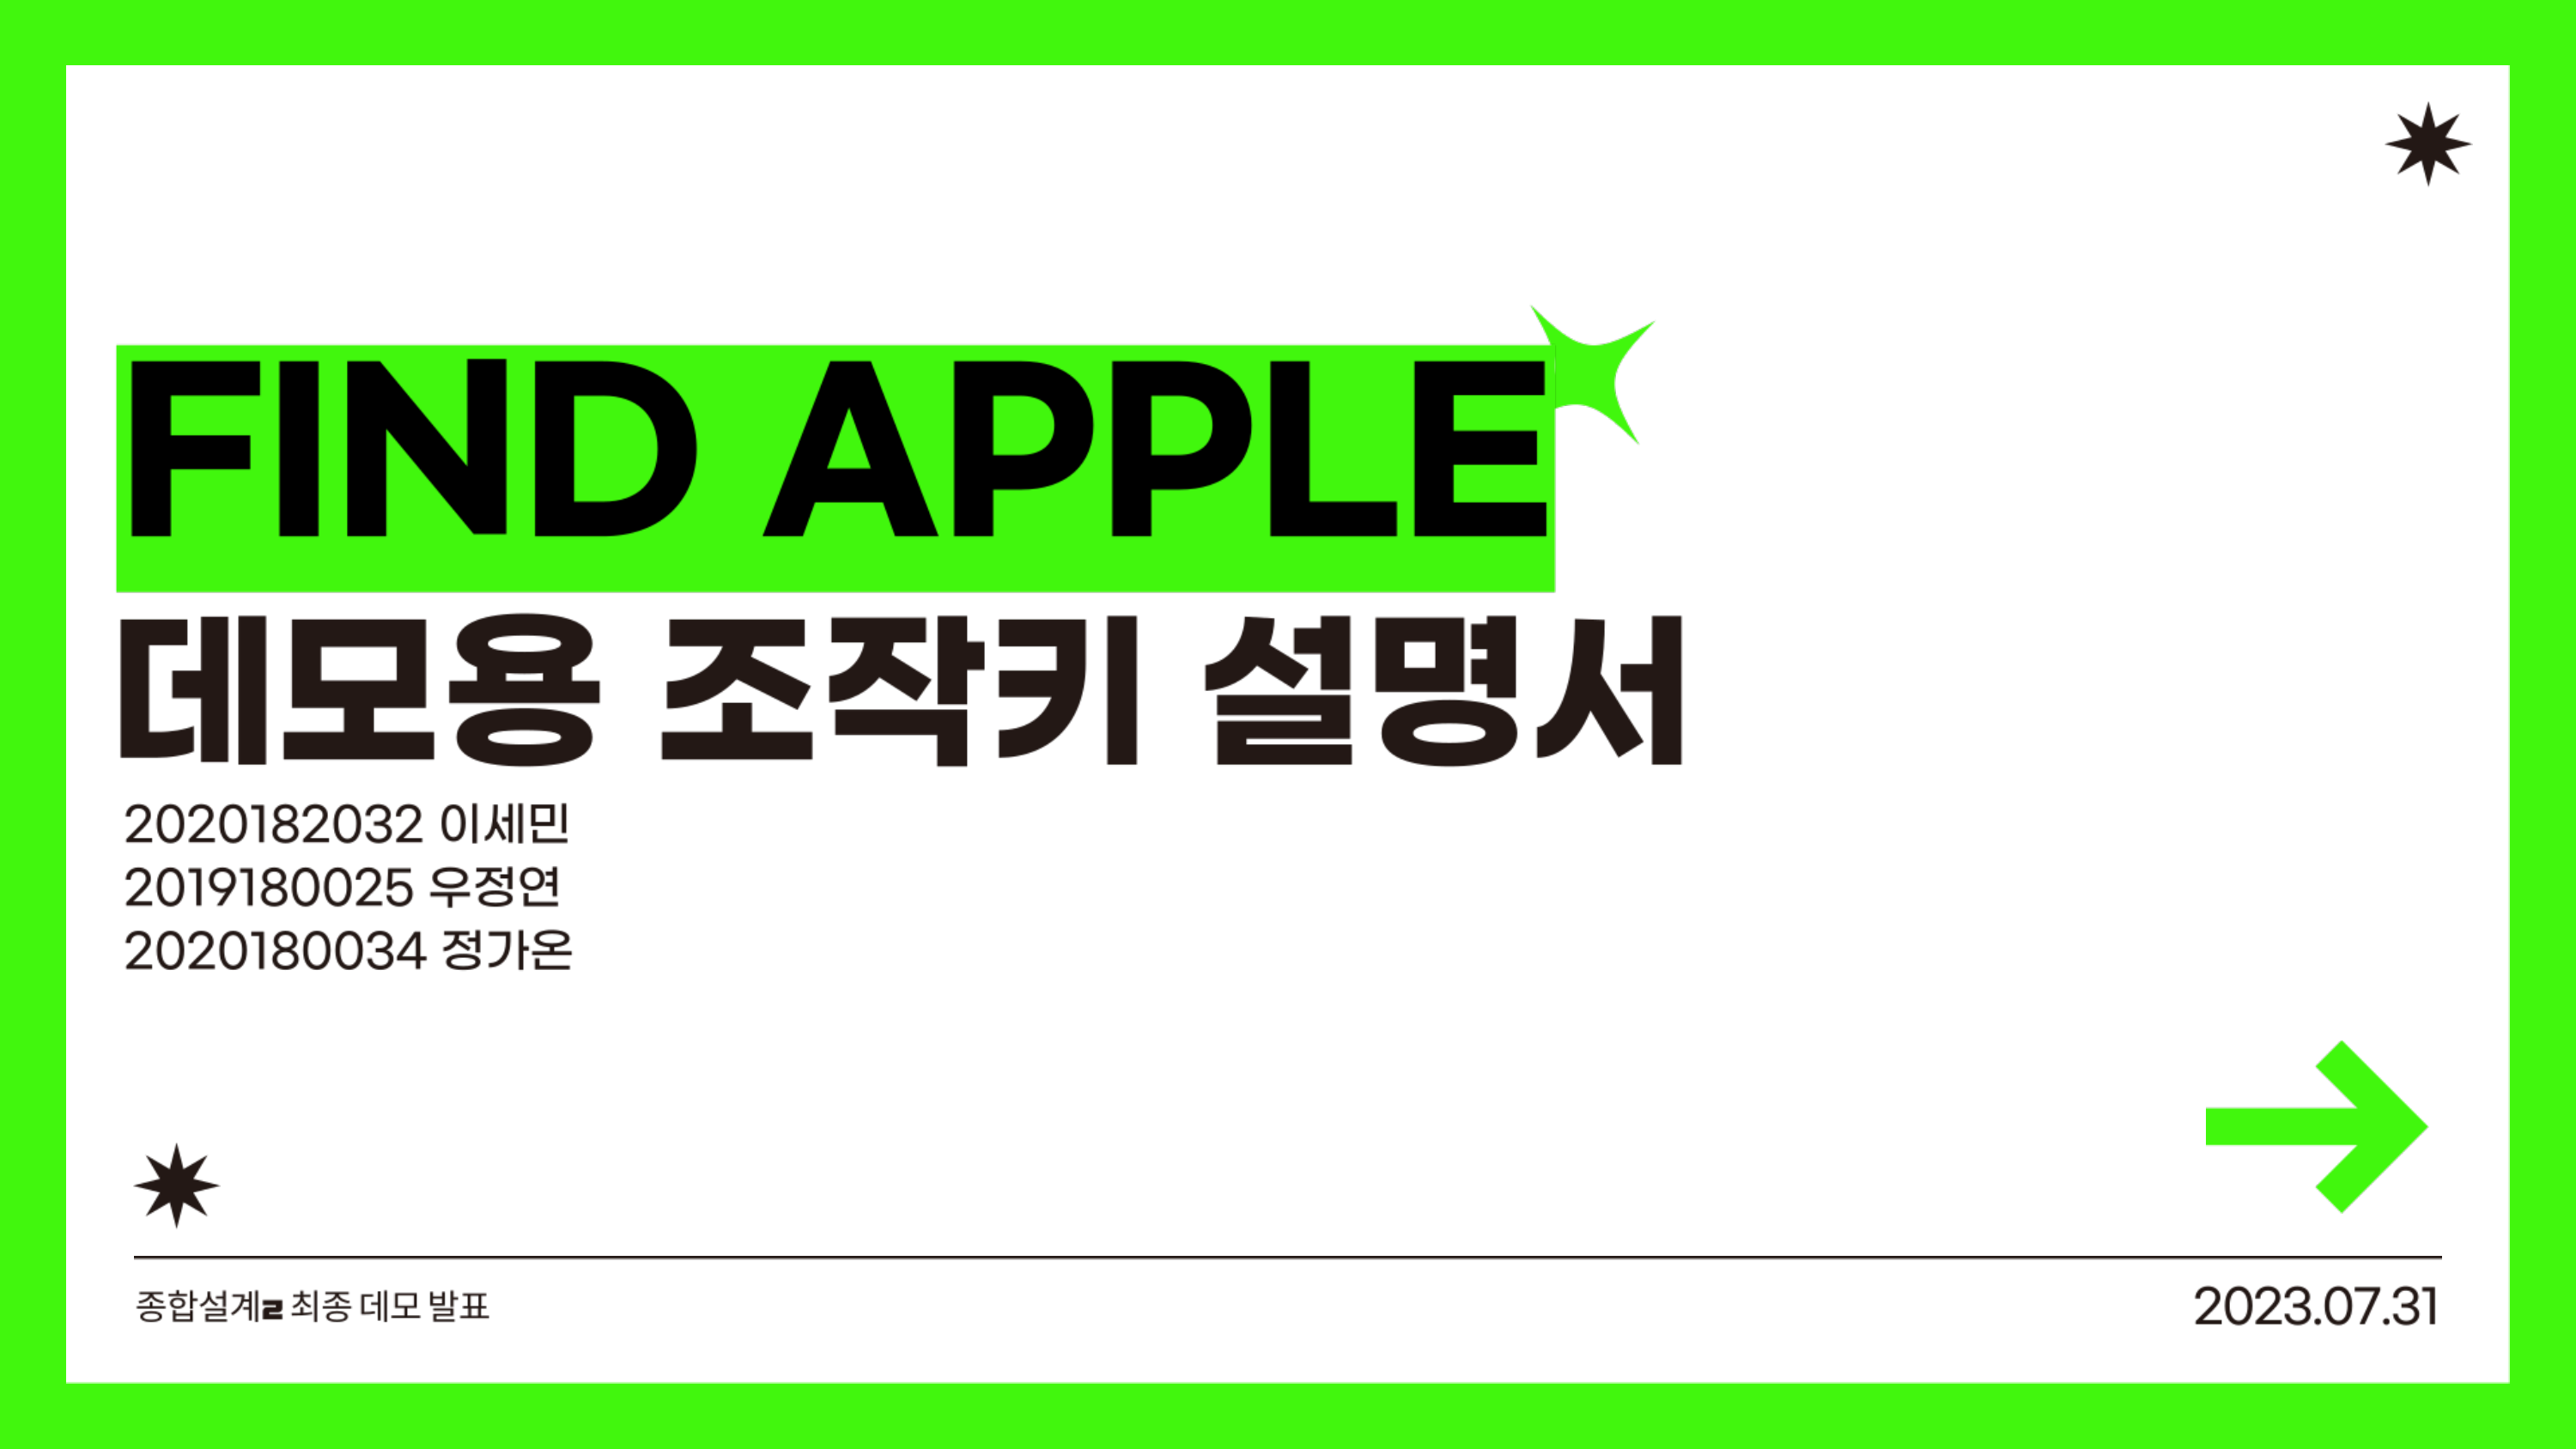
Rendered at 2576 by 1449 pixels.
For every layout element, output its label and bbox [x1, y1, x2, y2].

picture [1753, 1257, 2576, 1375]
text_box [66, 64, 2510, 1384]
picture [0, 227, 1921, 1033]
text_box [2385, 100, 2473, 189]
text_box [133, 1256, 1753, 1260]
text_box [2206, 1040, 2429, 1214]
text_box [132, 1143, 221, 1230]
picture [125, 1276, 523, 1368]
